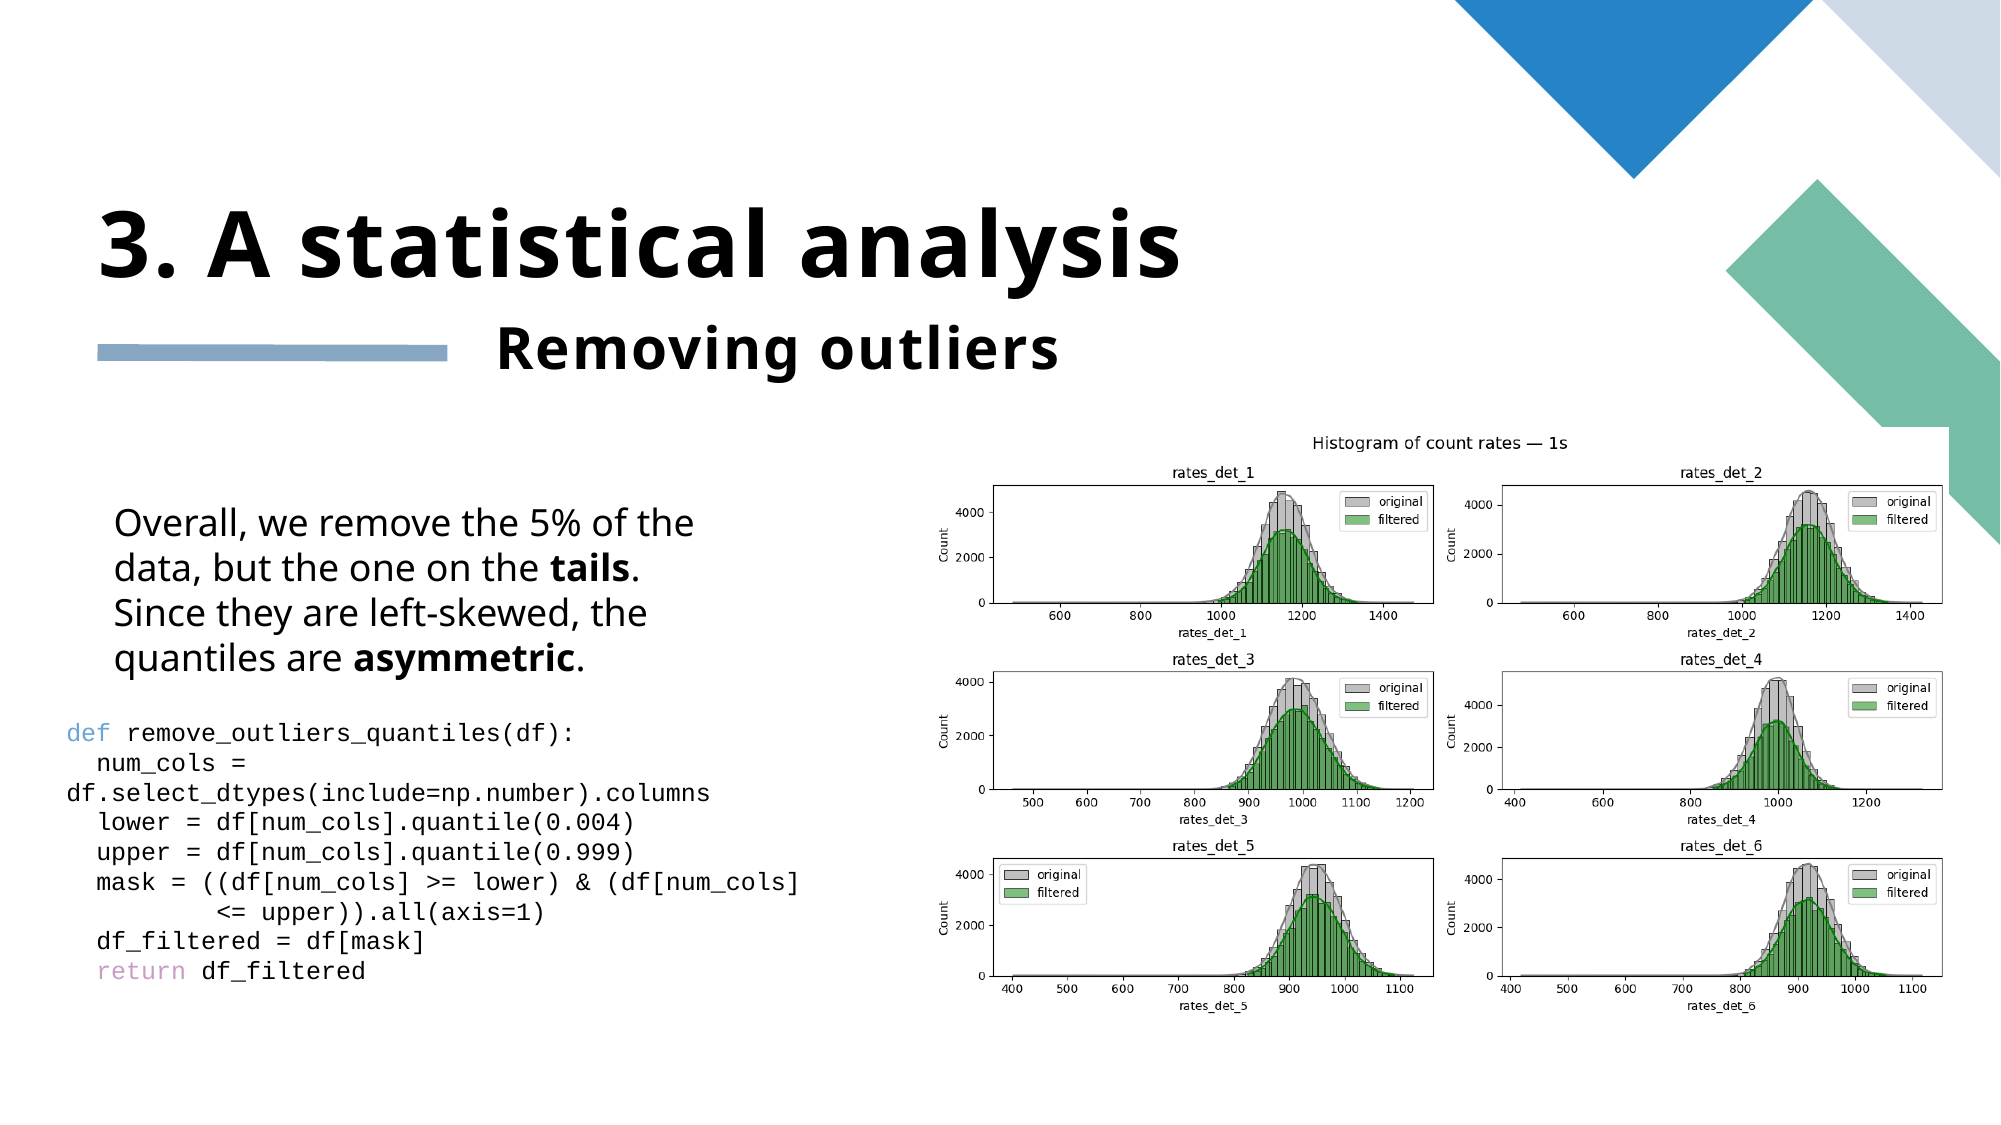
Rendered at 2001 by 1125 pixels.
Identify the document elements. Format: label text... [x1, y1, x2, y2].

text_box Removing outliers [495, 104, 2000, 381]
text_box Overall, we remove the 5% of the data, but the one on the tails. Since they are left-skewed, the quantiles are asymmetric. [99, 492, 748, 687]
picture [929, 427, 1949, 1021]
text_box def remove_outliers_quantiles(df): num_cols = df.select_dtypes(include=np.number).columns lower = df[num_cols].quantile(0.004) upper = df[num_cols].quantile(0.999) mask = ((df[num_cols] >= lower) & (df[num_cols] <= upper)).all(axis=1) df_filtered = df[mask] return df_filtered [51, 709, 897, 1022]
text_box 3. A statistical analysis [99, 19, 1883, 296]
